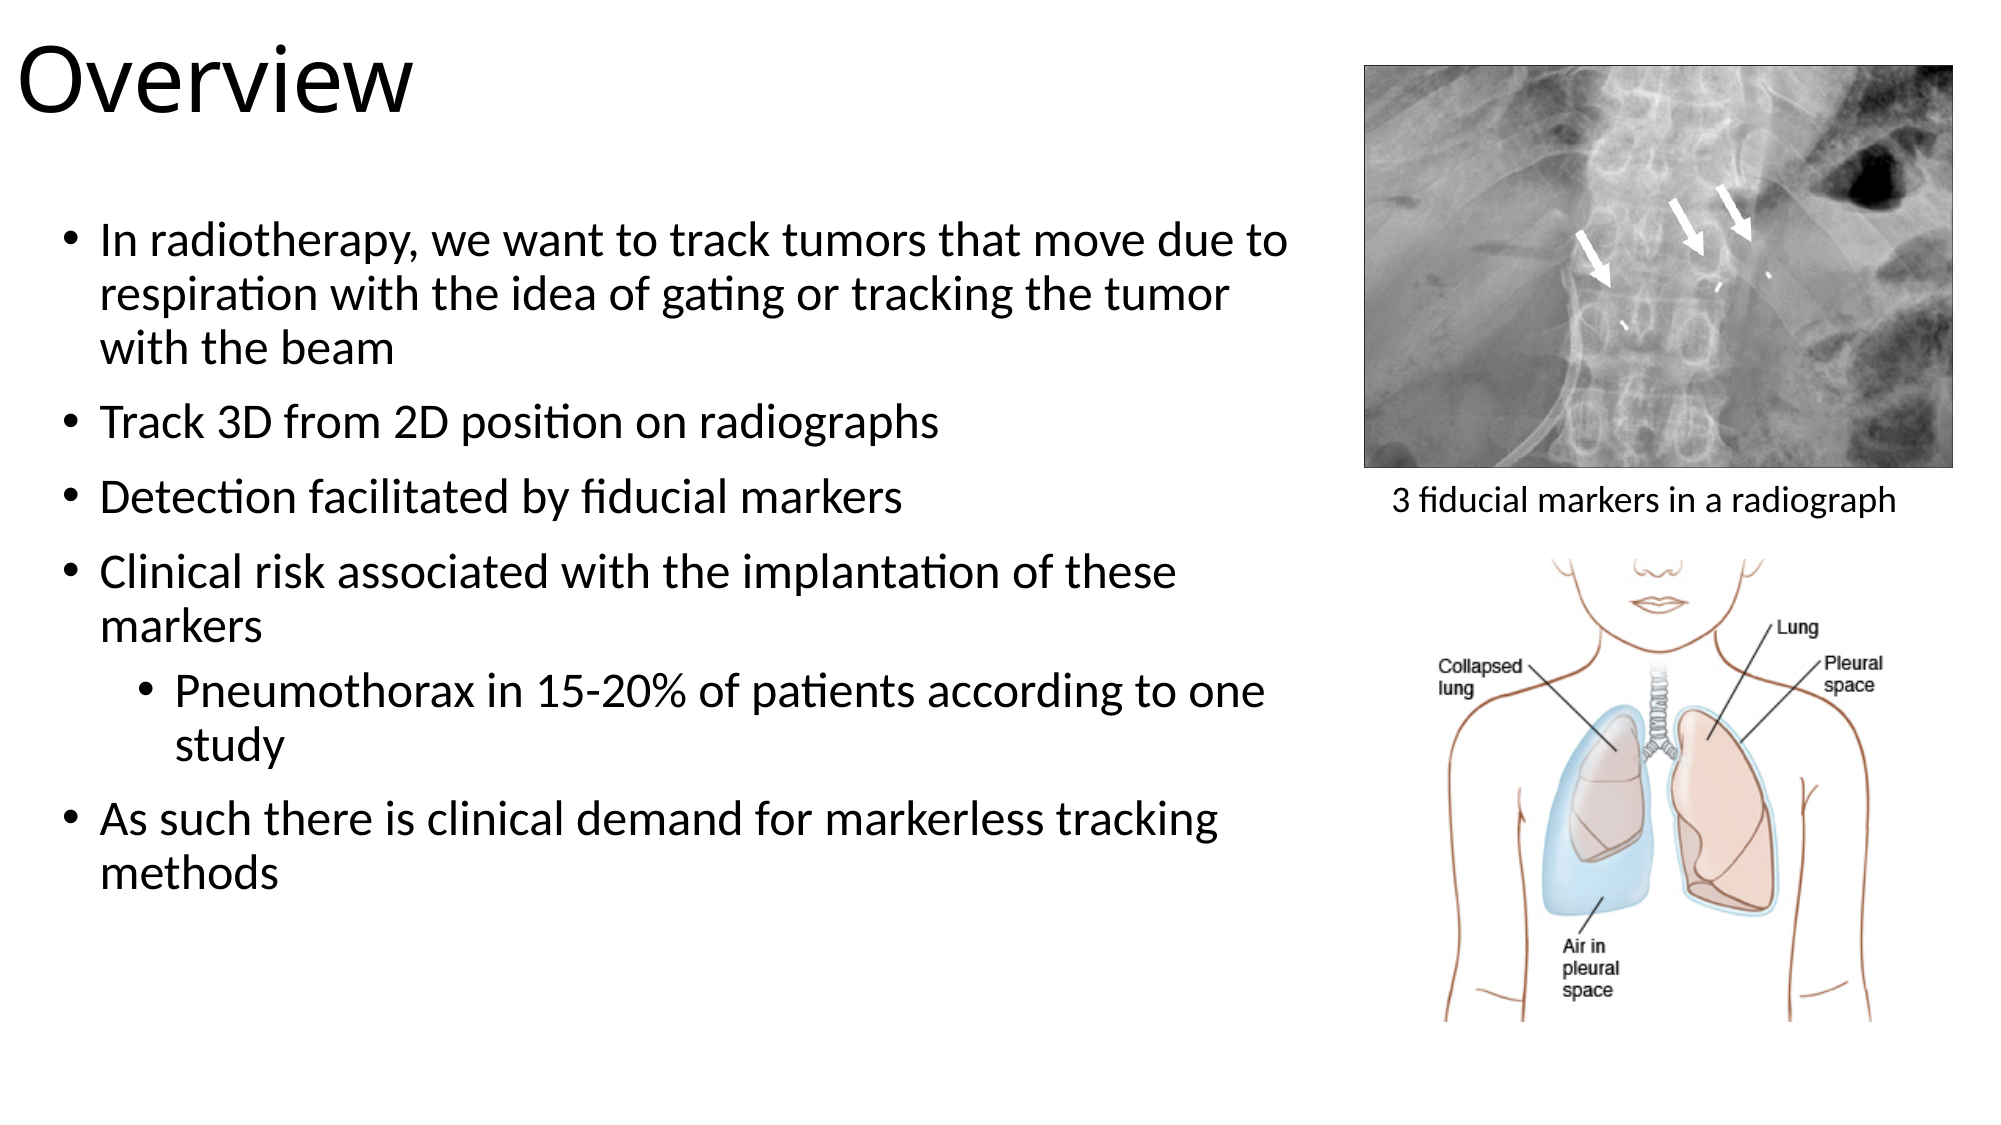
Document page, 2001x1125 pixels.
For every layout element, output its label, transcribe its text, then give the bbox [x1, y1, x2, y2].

list In radiotherapy, we want to track tumors that move due to respiration with the idea of gating or tracking the tumor with the beam Track 3D from 2D position on radiographs Detection facilitated by fiducial markers Clinical risk associated with the implantation of these markers Pneumothorax in 15-20% of patients according to one study As such there is clinical demand for markerless tracking methods [47, 205, 1324, 920]
title Overview [0, 0, 1725, 192]
text_box 3 fiducial markers in a radiograph [1376, 468, 1942, 528]
picture [1364, 65, 1953, 468]
picture [1424, 559, 1894, 1022]
